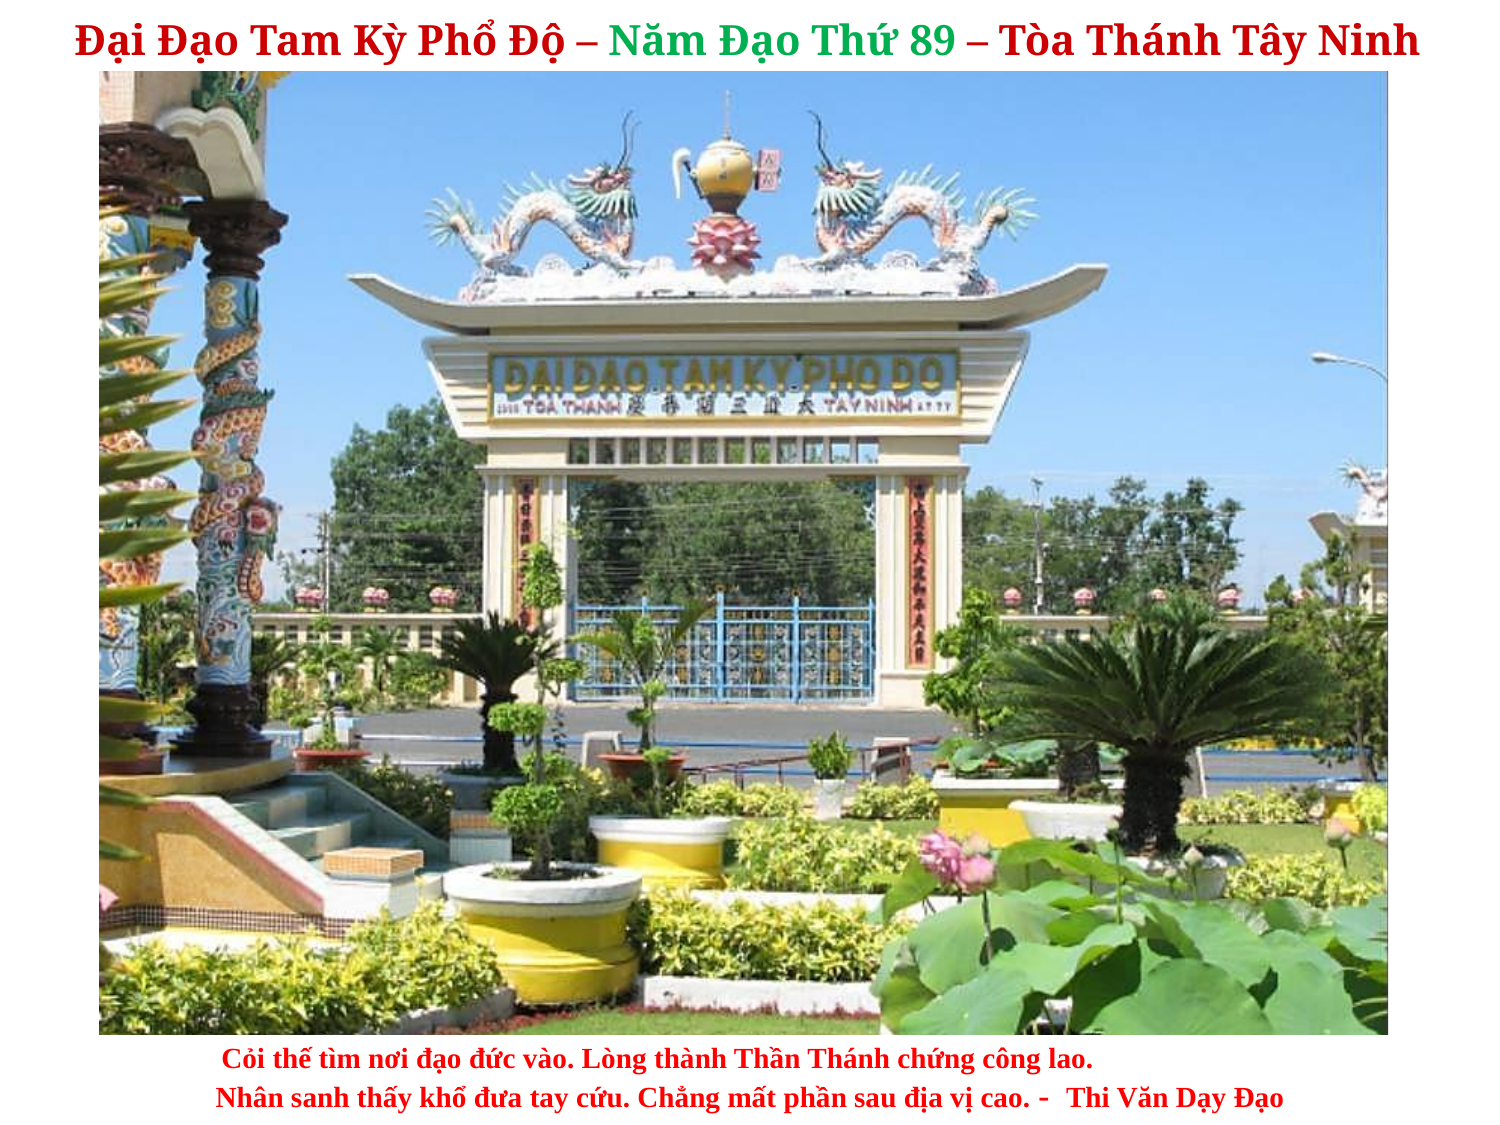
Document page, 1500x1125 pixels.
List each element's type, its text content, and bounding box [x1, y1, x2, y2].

text_box Đại Đạo Tam Kỳ Phổ Độ – Năm Đạo Thứ 89 – Tòa Thánh Tây Ninh [20, 6, 1475, 72]
text_box Cỏi thế tìm nơi đạo đức vào. Lòng thành Thần Thánh chứng công lao. Nhân sanh thấy khổ đưa tay cứu. Chẳng mất phần sau địa vị cao. - Thi Văn Dạy Đạo [68, 1032, 1432, 1122]
picture [98, 71, 1389, 1035]
